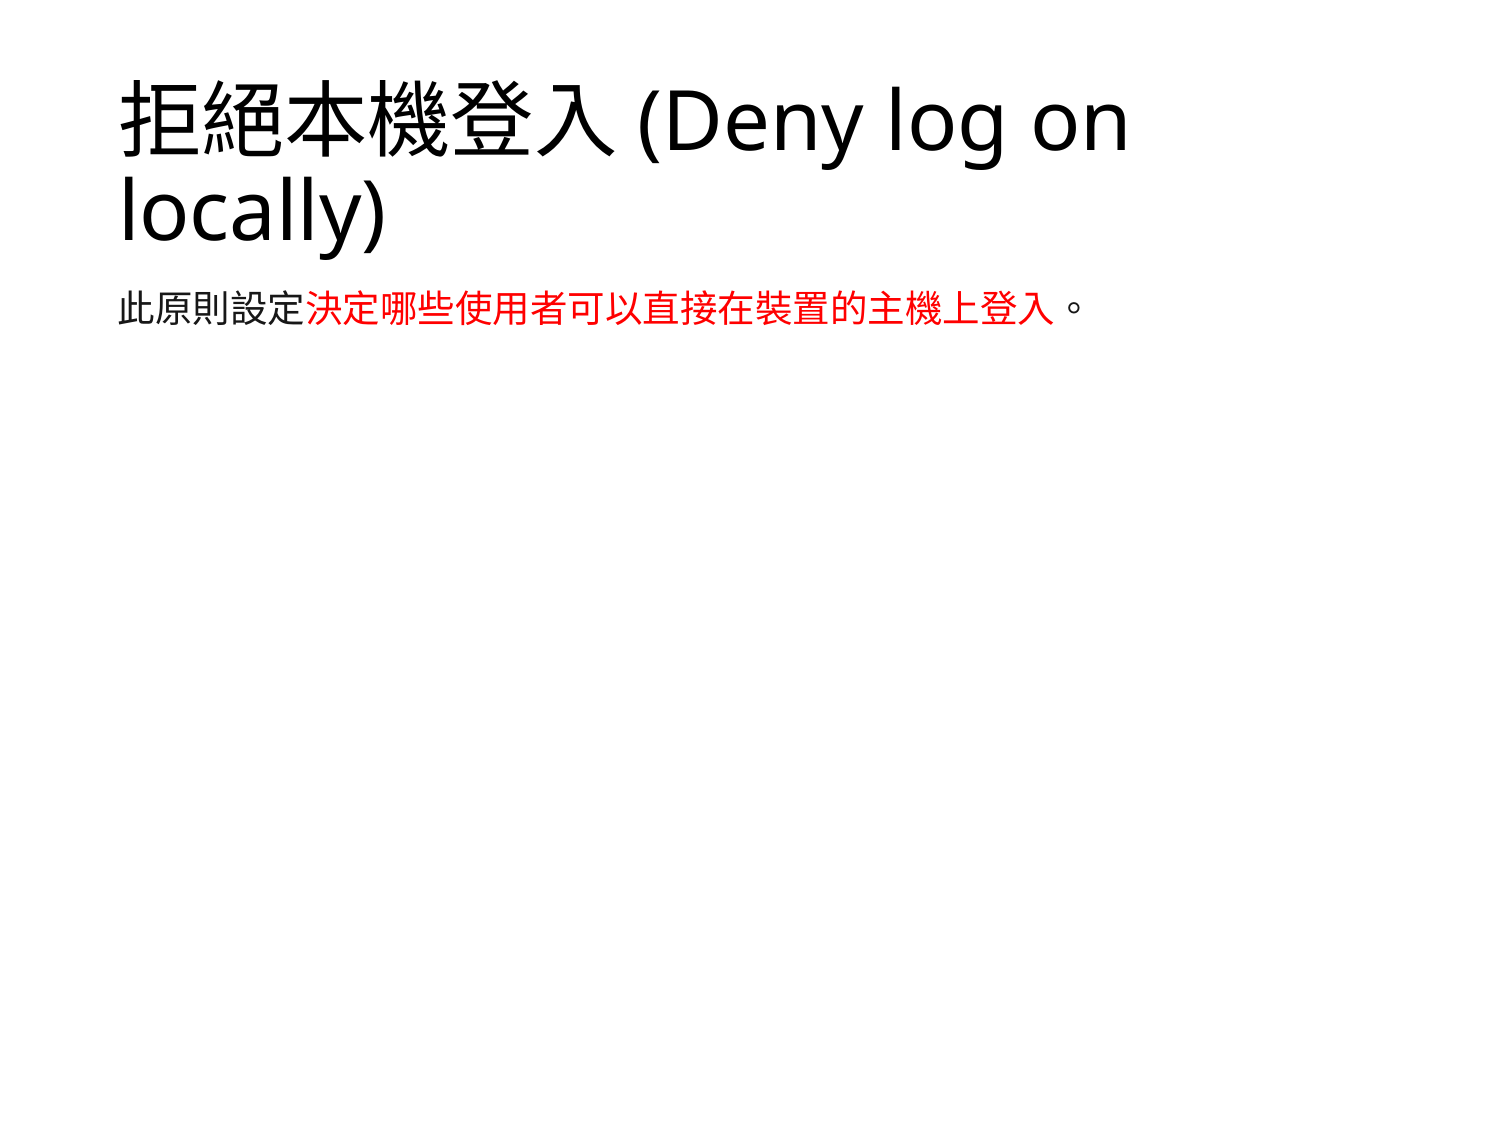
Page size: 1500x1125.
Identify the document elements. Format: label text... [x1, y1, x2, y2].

title 拒絕本機登入(Deny log on locally) [103, 59, 1397, 277]
text_box 此原則設定決定哪些使用者可以直接在裝置的主機上登入。 [103, 277, 1397, 337]
